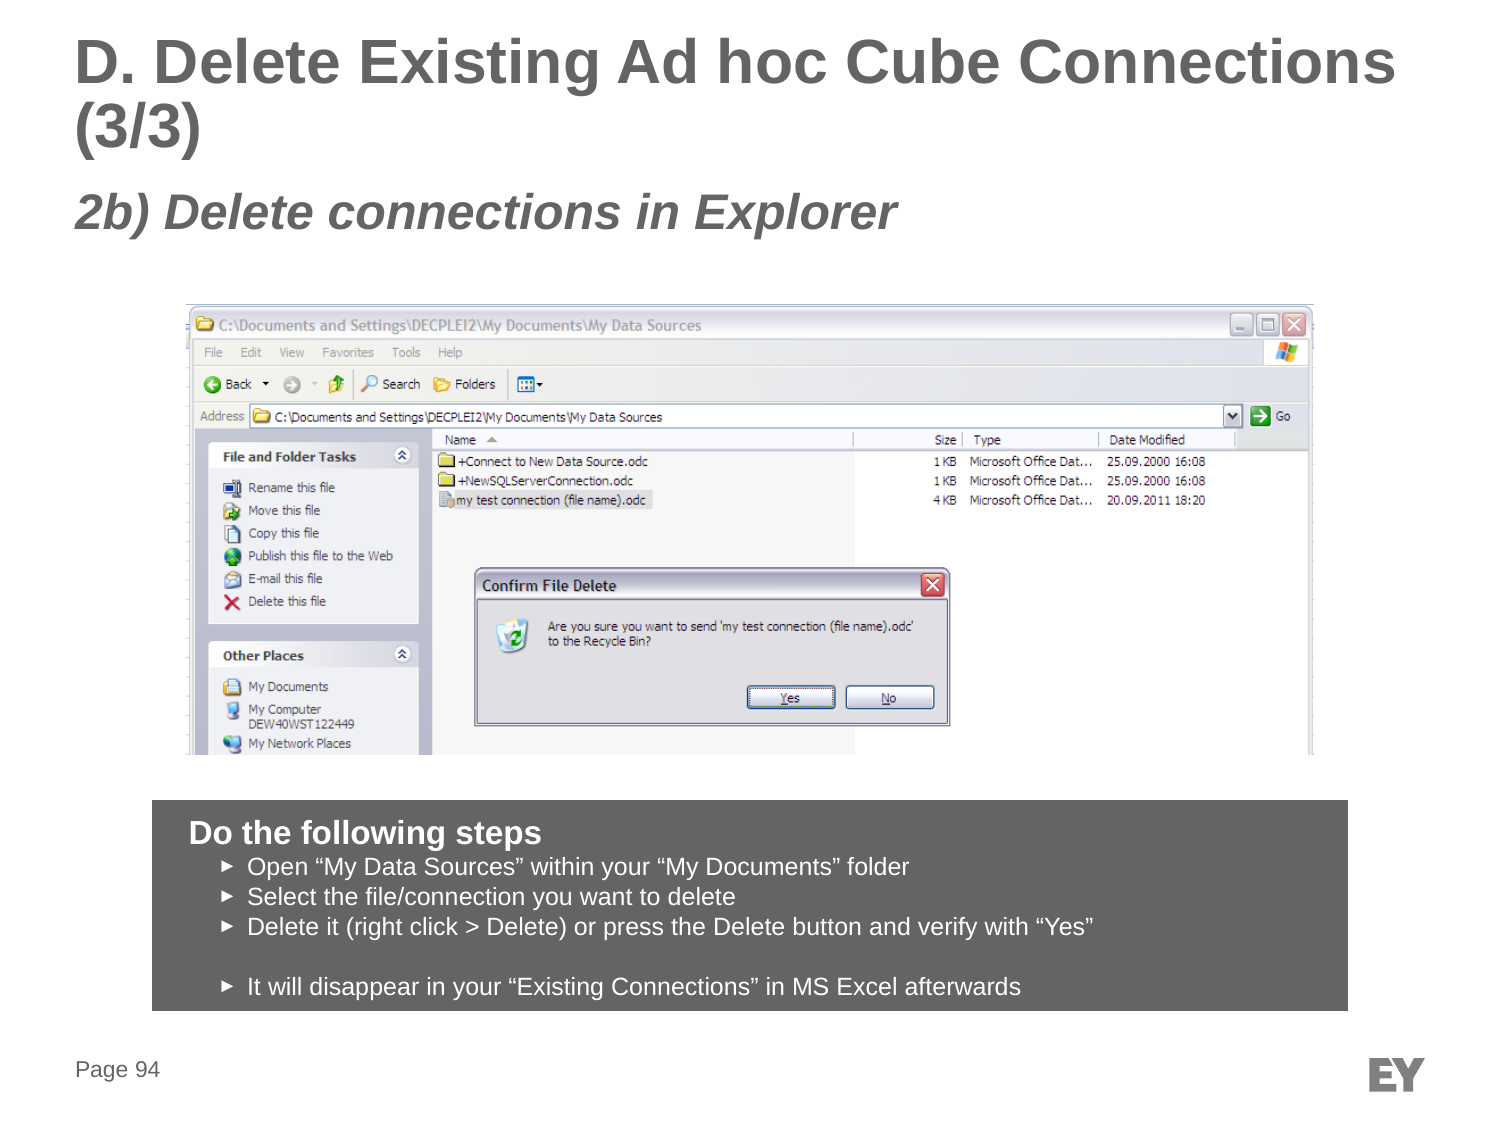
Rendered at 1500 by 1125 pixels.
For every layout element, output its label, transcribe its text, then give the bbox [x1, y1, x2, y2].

picture [185, 304, 1315, 755]
text_box Do the following steps Open “My Data Sources” within your “My Documents” folder Select the file/connection you want to delete Delete it (right click > Delete) or press the Delete button and verify with “Yes” It will disappear in your “Existing Connections” in MS Excel afterwards [153, 802, 1347, 1010]
title D. Delete Existing Ad hoc Cube Connections (3/3) [74, 33, 1425, 175]
list 2b) Delete connections in Explorer [75, 179, 1425, 267]
